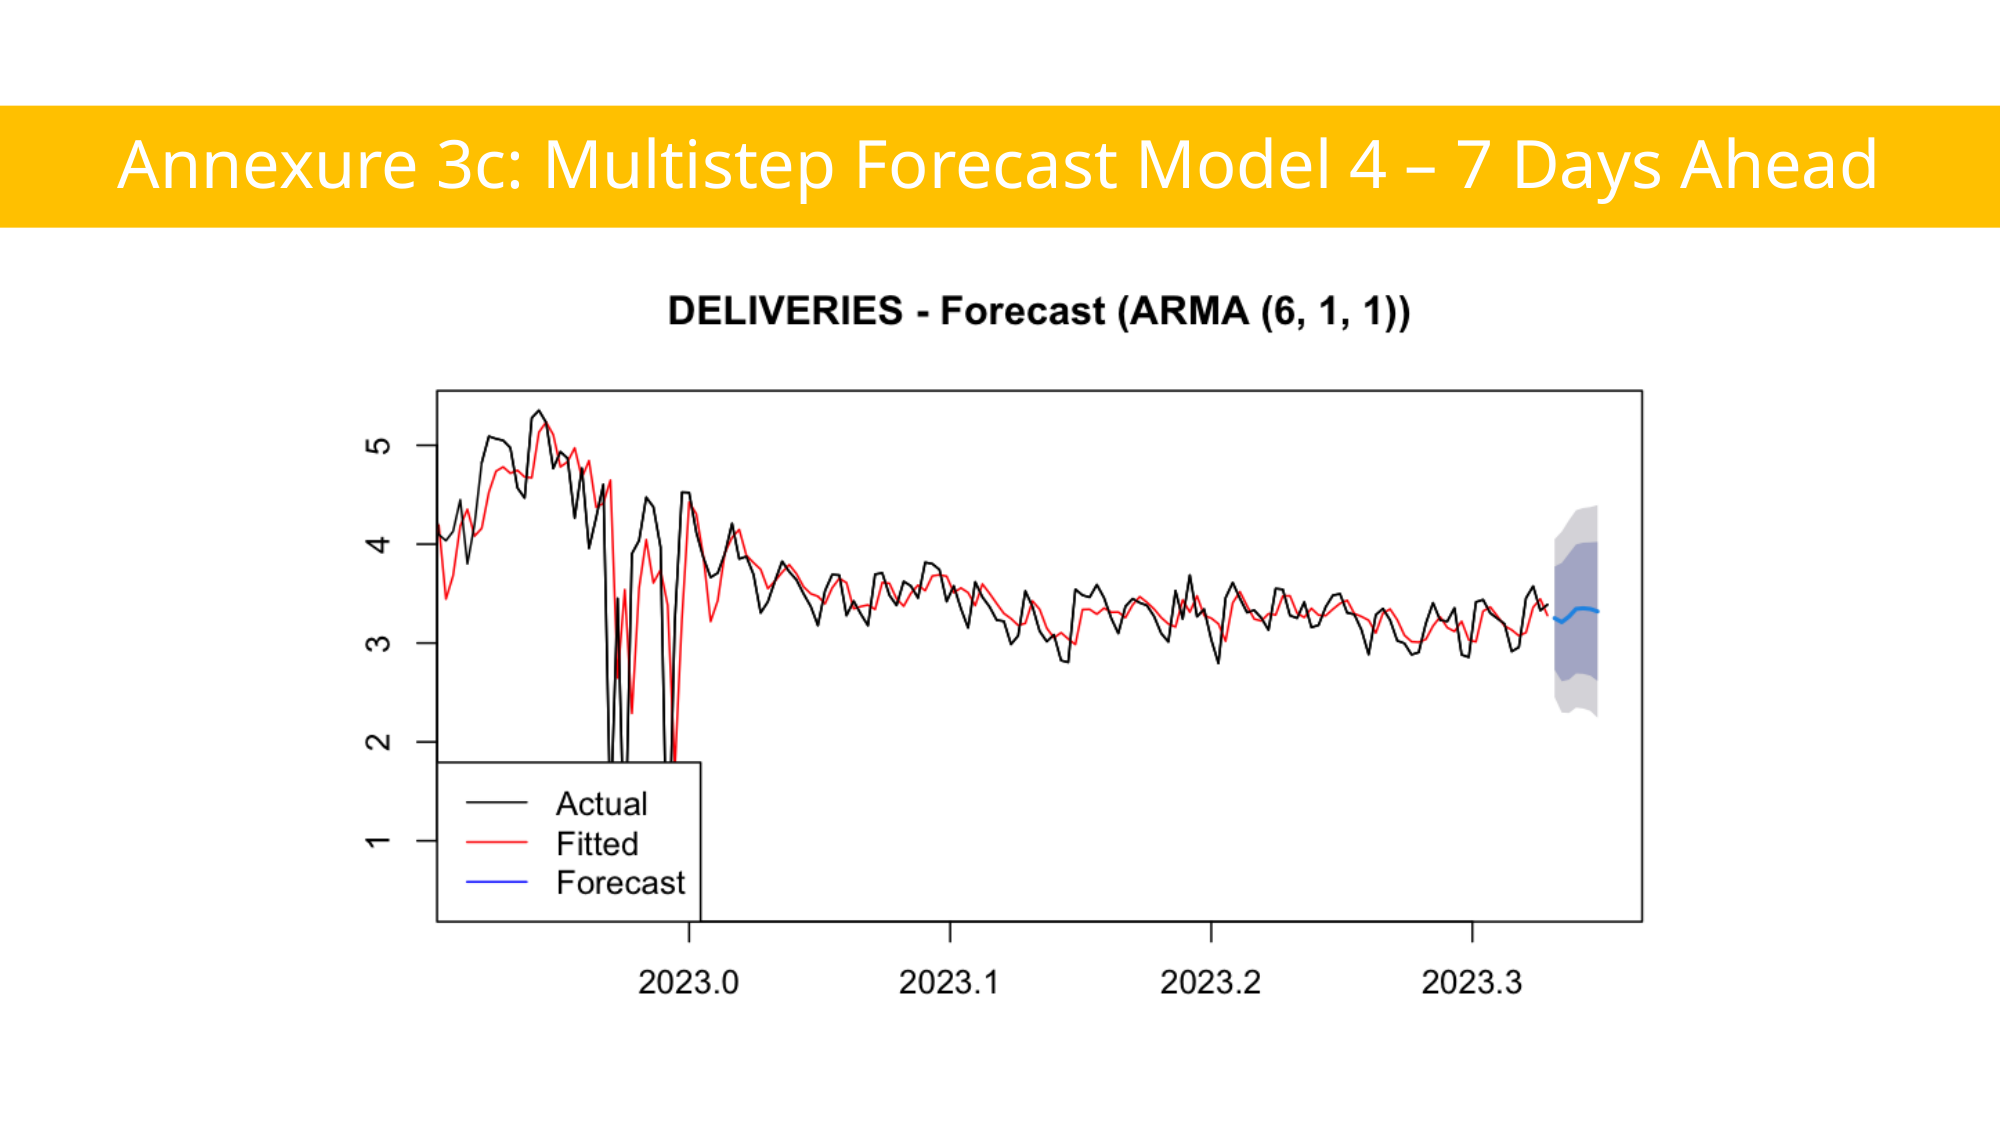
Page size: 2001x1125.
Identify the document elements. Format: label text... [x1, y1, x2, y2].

picture [274, 229, 1726, 1125]
title Annexure 3c: Multistep Forecast Model 4 – 7 Days Ahead [0, 105, 2000, 228]
